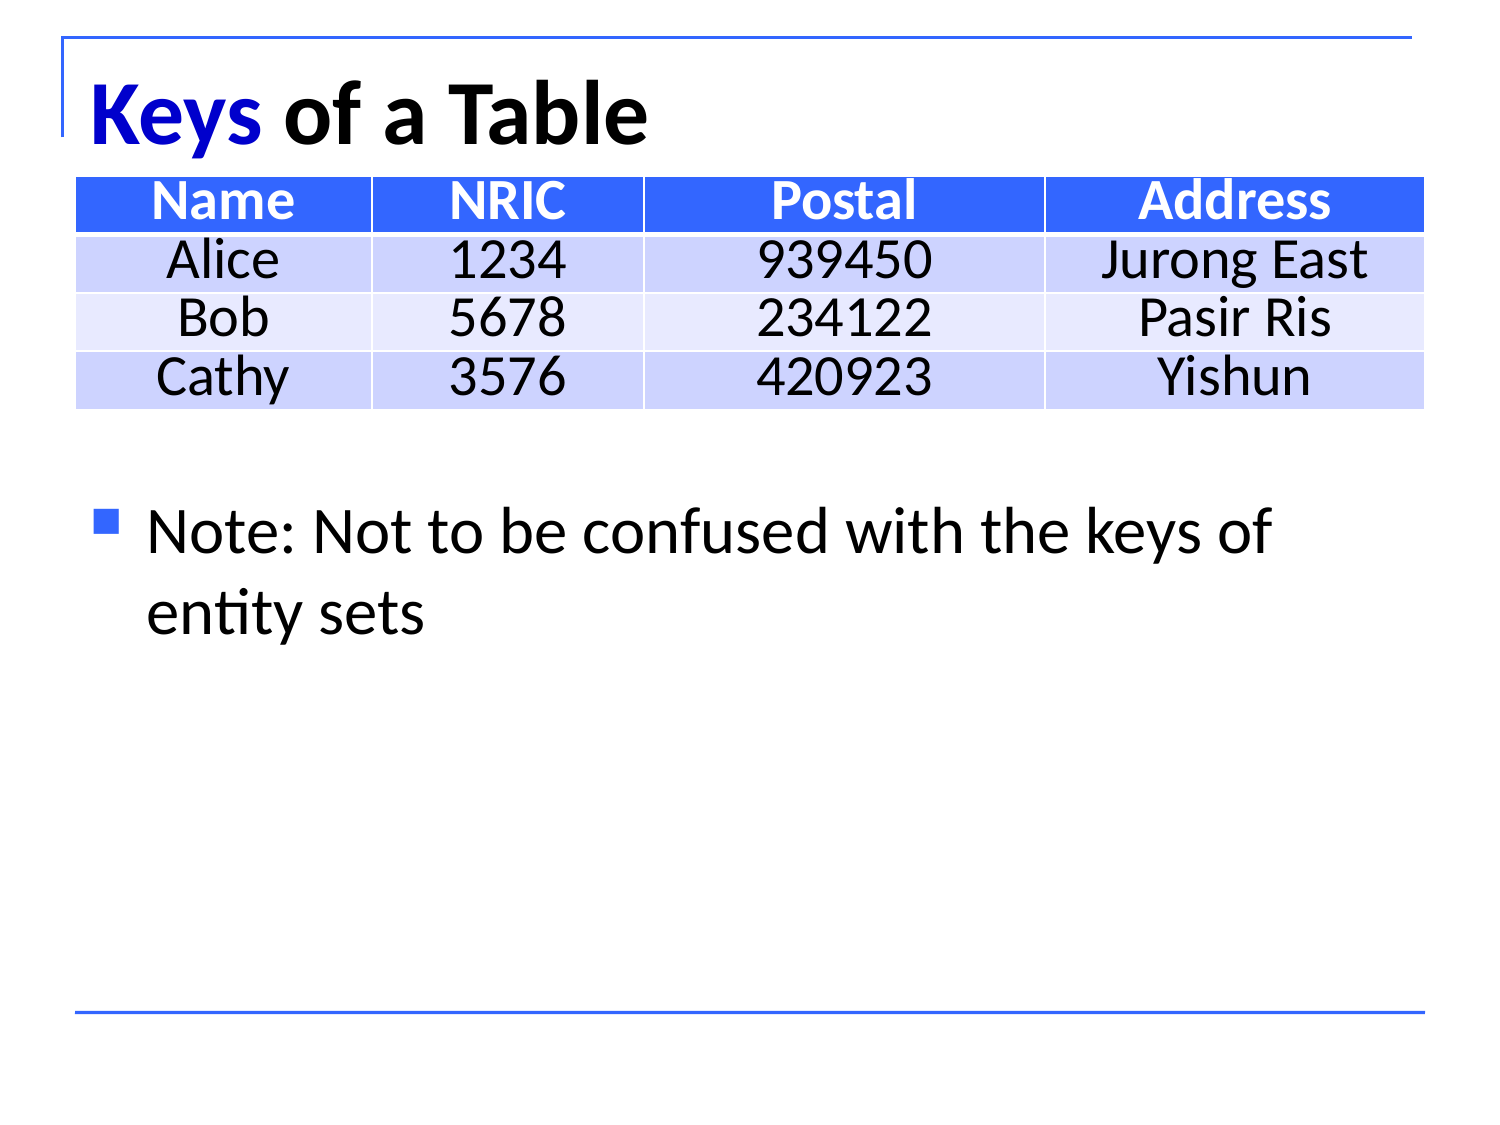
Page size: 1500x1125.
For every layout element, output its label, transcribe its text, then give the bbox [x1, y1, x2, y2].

table_cell 420923 [645, 352, 1044, 409]
table_cell 3576 [373, 352, 643, 409]
table_cell Yishun [1046, 352, 1424, 409]
table_cell 5678 [373, 294, 643, 350]
table_header Name [76, 177, 371, 232]
table_cell Bob [76, 294, 371, 350]
title Keys of a Table [74, 45, 1426, 175]
table_header NRIC [373, 177, 643, 232]
table_cell Pasir Ris [1046, 294, 1424, 350]
table_header Postal [645, 177, 1044, 232]
table_cell 234122 [645, 294, 1044, 350]
table_cell Cathy [76, 352, 371, 409]
table_cell 939450 [645, 237, 1044, 292]
table_header Address [1046, 177, 1424, 232]
table_cell 1234 [373, 237, 643, 292]
table_cell Alice [76, 237, 371, 292]
table_cell Jurong East [1046, 237, 1424, 292]
list Note: Not to be confused with the keys of entity sets [74, 479, 1426, 1006]
